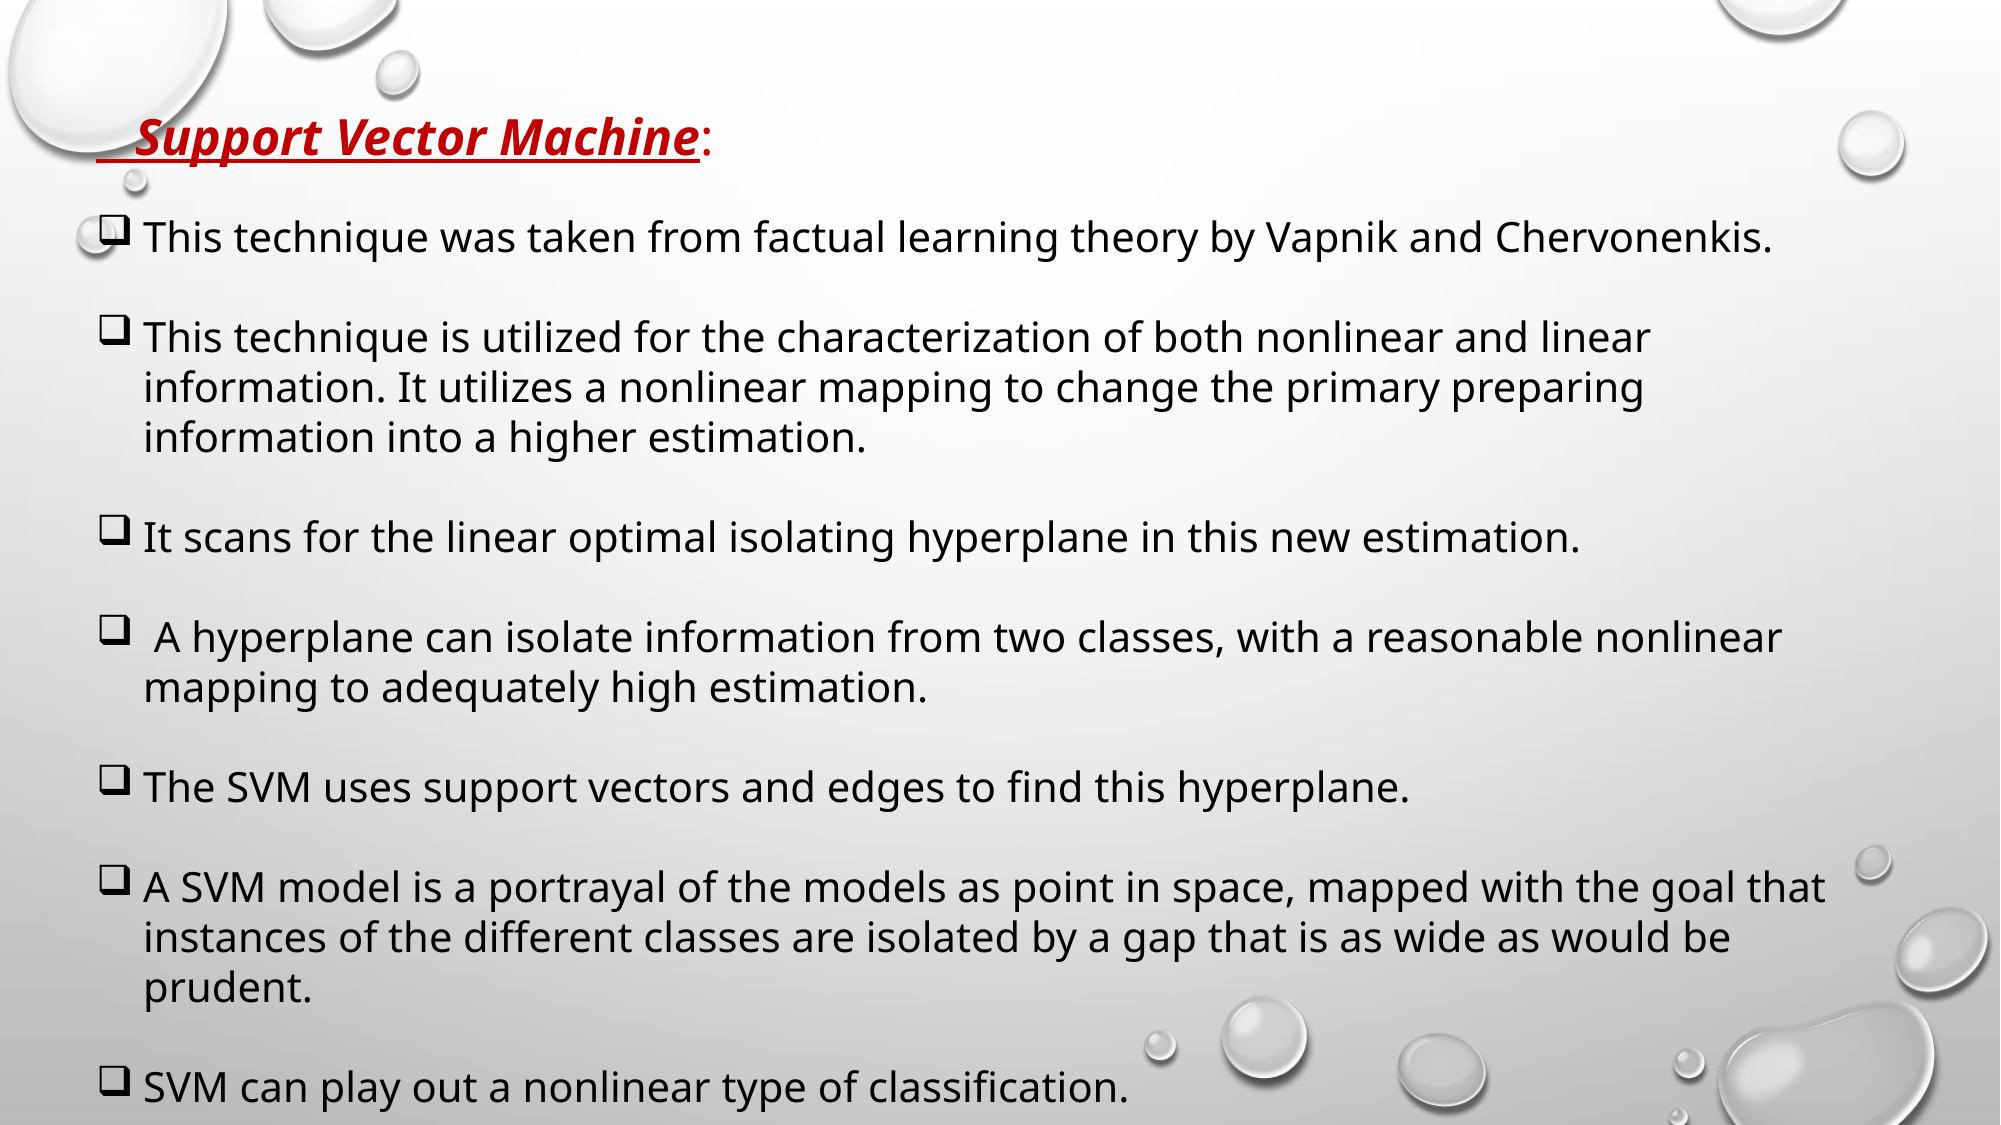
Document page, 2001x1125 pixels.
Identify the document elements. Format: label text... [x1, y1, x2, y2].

picture [0, 0, 2000, 1125]
text_box Support Vector Machine: This technique was taken from factual learning theory by Vapnik and Chervonenkis. This technique is utilized for the characterization of both nonlinear and linear information. It utilizes a nonlinear mapping to change the primary preparing information into a higher estimation. It scans for the linear optimal isolating hyperplane in this new estimation. A hyperplane can isolate information from two classes, with a reasonable nonlinear mapping to adequately high estimation. The SVM uses support vectors and edges to find this hyperplane. A SVM model is a portrayal of the models as point in space, mapped with the goal that instances of the different classes are isolated by a gap that is as wide as would be prudent. SVM can play out a nonlinear type of classification. [81, 98, 1846, 1119]
